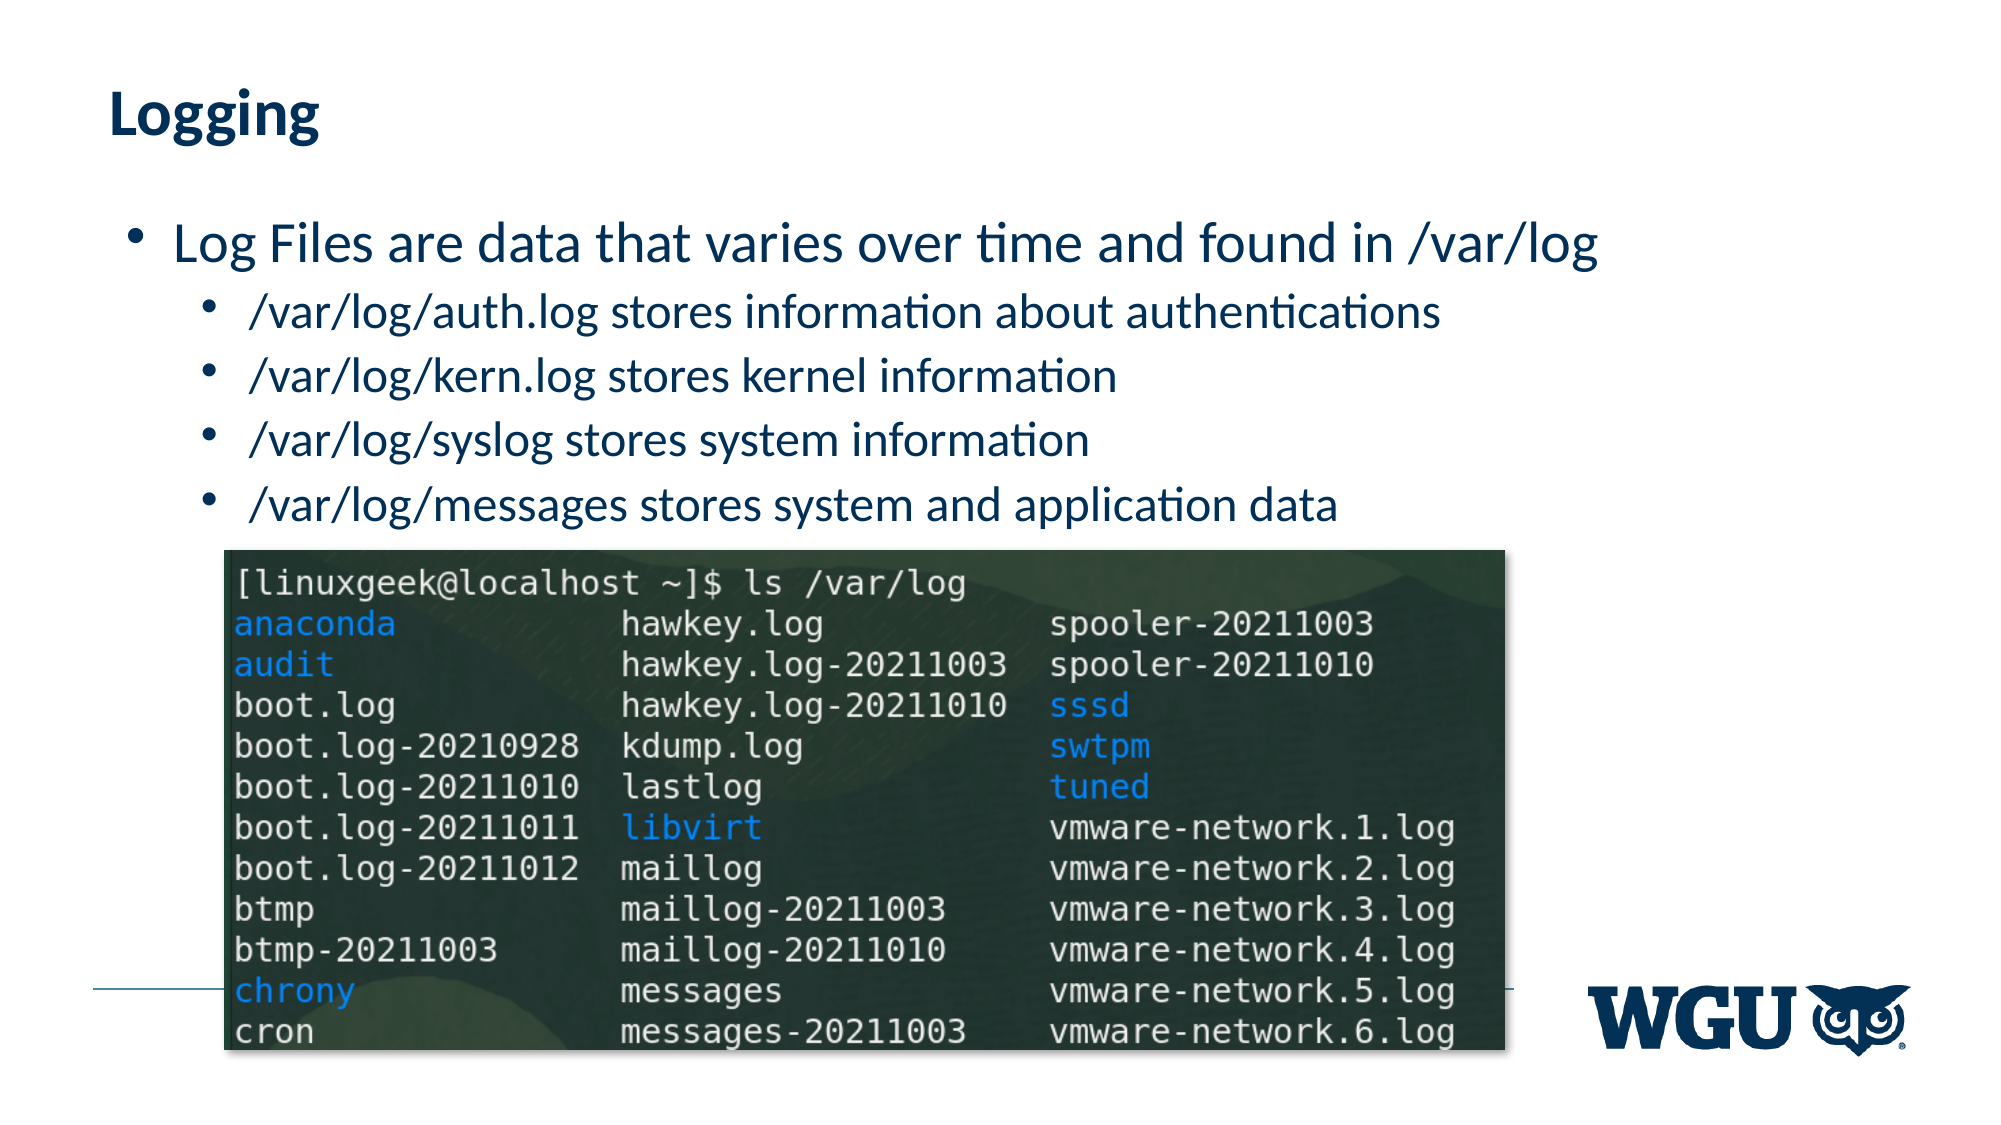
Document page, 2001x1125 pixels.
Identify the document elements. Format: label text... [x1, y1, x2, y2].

title Logging [94, 0, 1376, 208]
picture [223, 550, 1505, 1050]
picture [1586, 984, 1912, 1057]
text_box Log Files are data that varies over time and found in /var/log /var/log/auth.log stores information about authentications /var/log/kern.log stores kernel information /var/log/syslog stores system information /var/log/messages stores system and application data [94, 208, 1639, 917]
